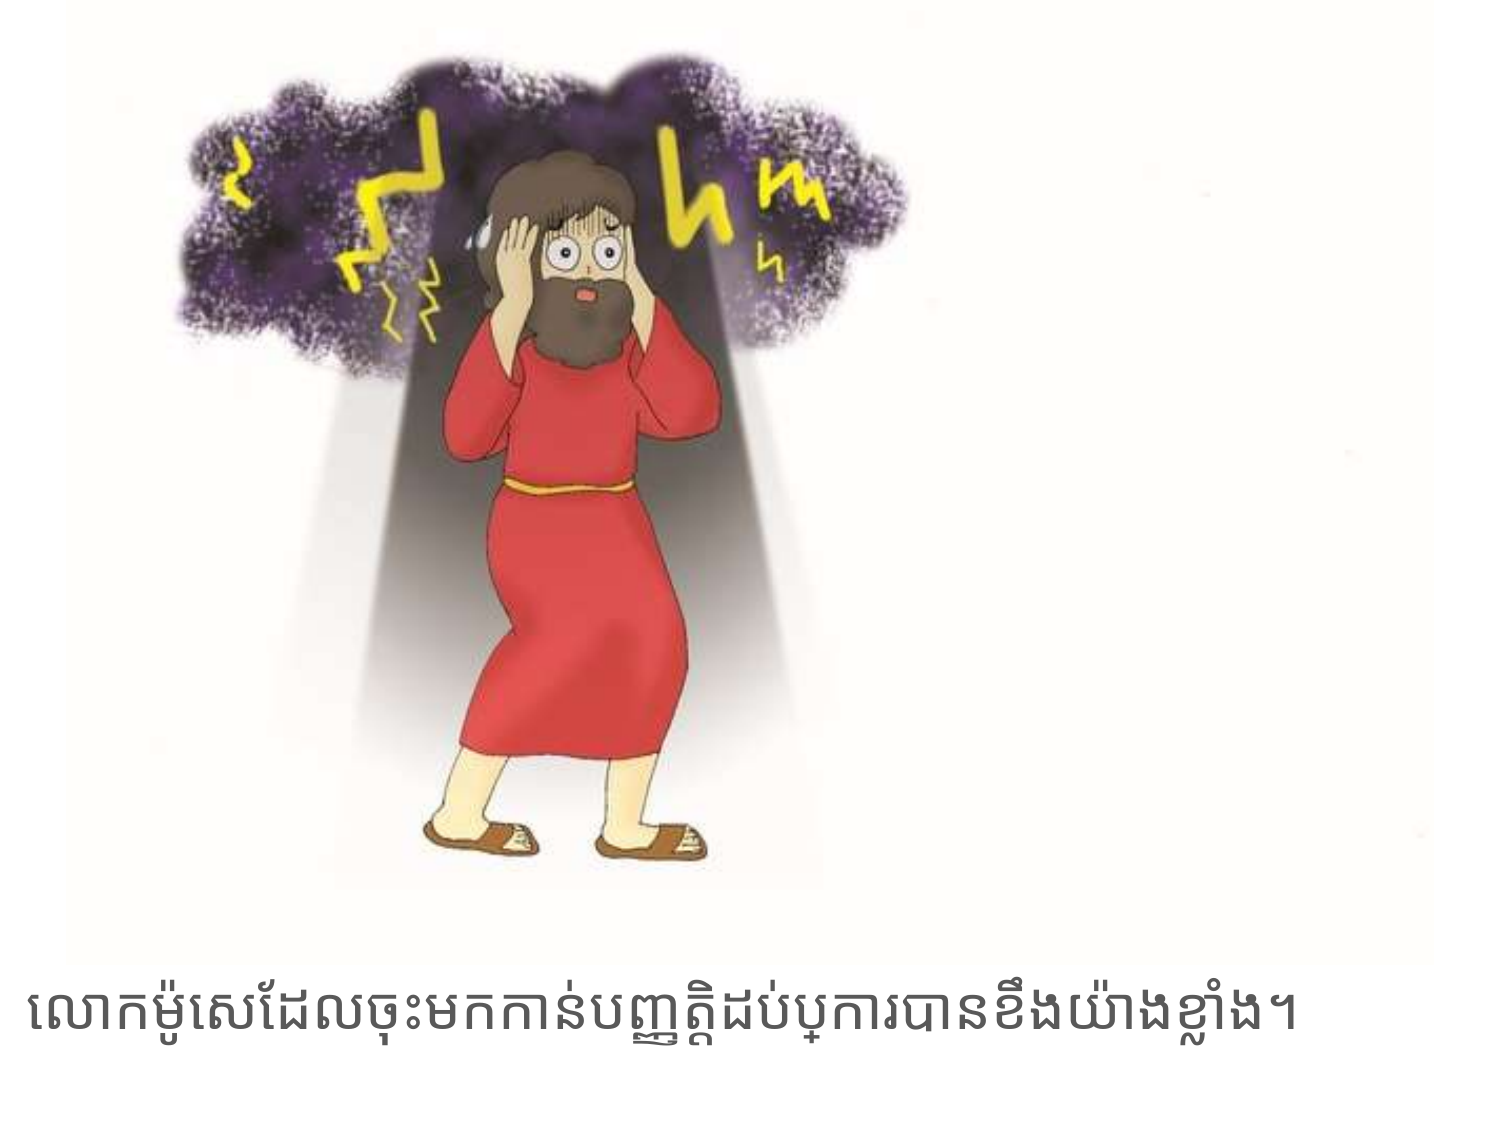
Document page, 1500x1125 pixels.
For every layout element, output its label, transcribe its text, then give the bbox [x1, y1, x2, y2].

picture [66, 0, 1434, 965]
text_box លោក​ម៉ូសេ​ដែល​ចុះ​មក​កាន់​បញ្ញត្តិ​ដប់​ប្រការ​បាន​ខឹង​យ៉ាង​ខ្លាំង។ [11, 964, 1498, 1049]
